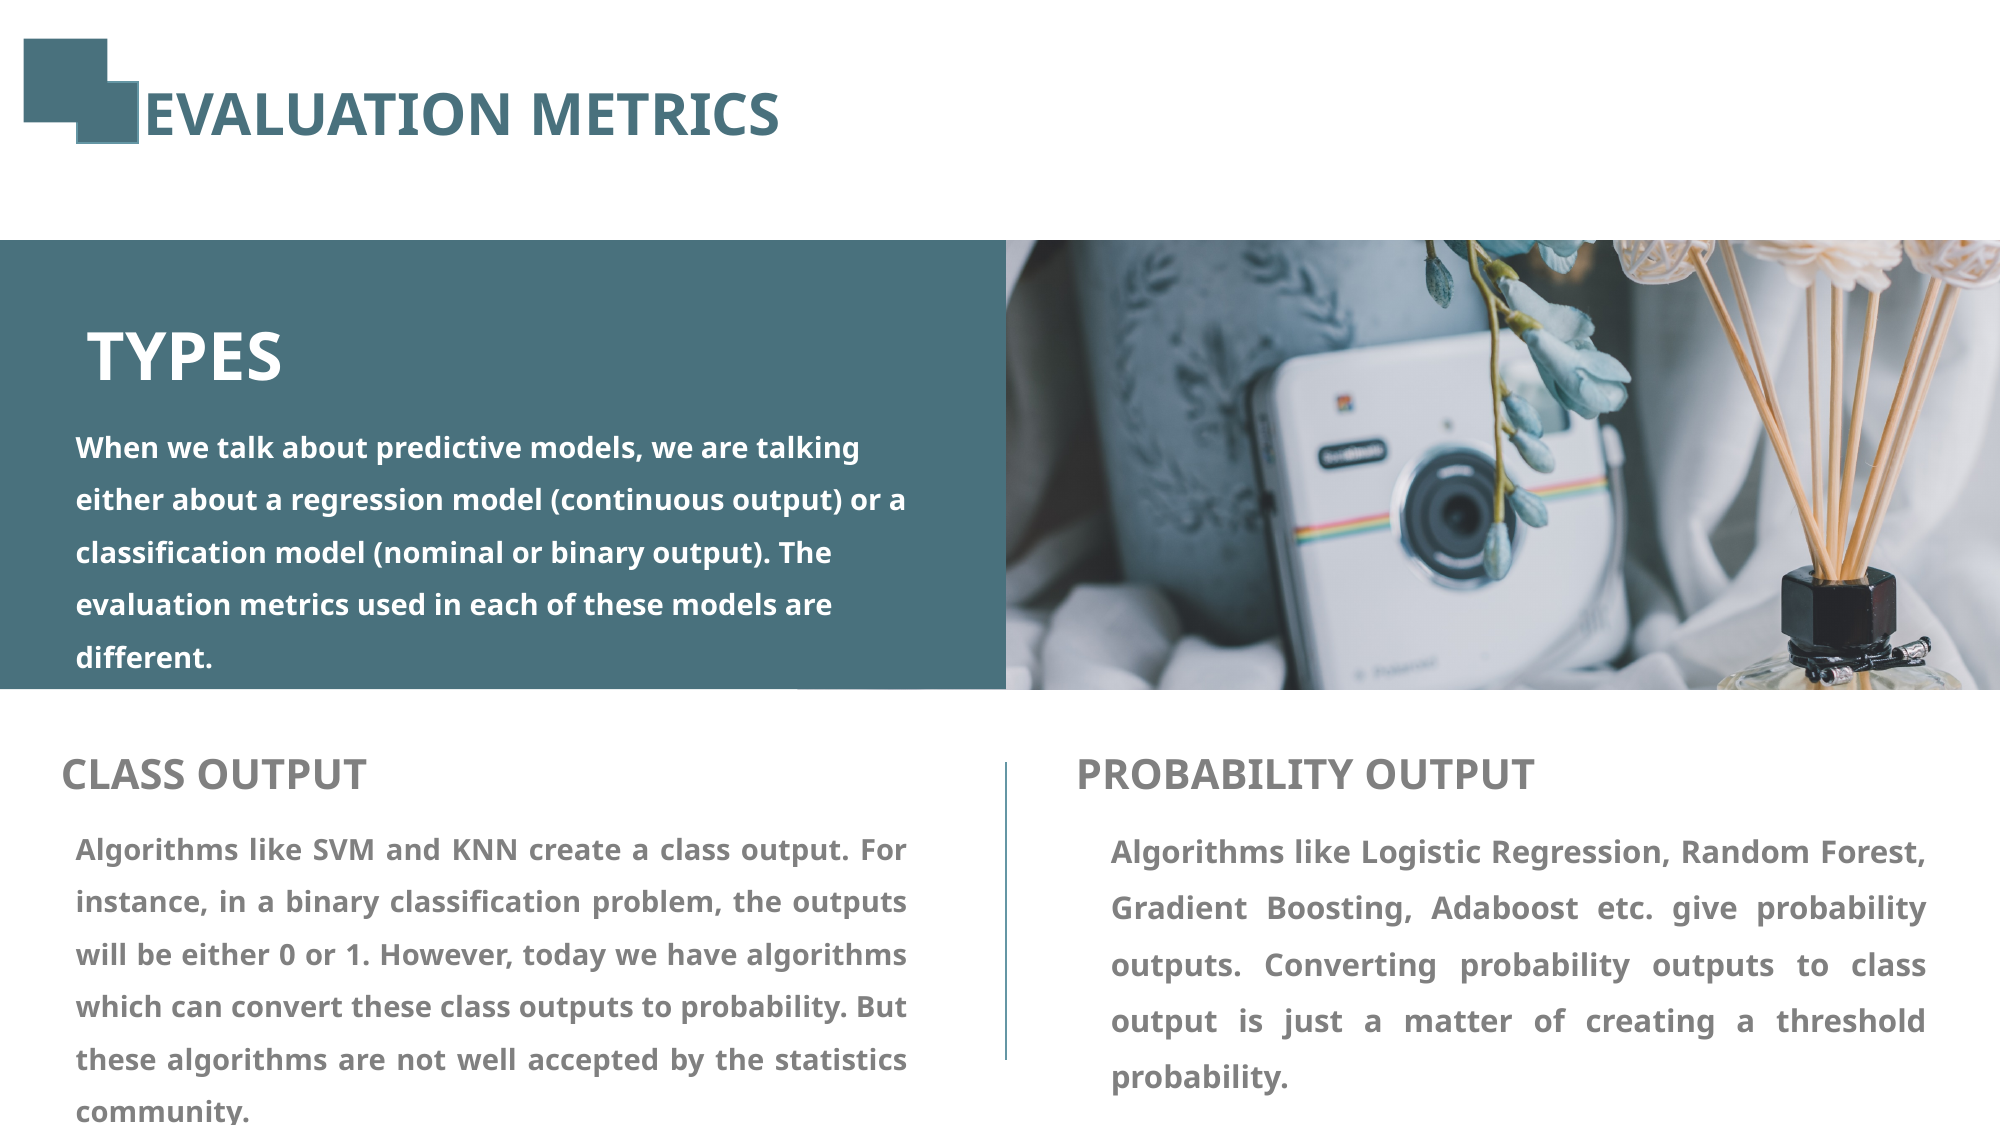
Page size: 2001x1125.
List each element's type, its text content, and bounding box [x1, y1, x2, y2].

picture [797, 240, 2000, 690]
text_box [23, 38, 138, 143]
text_box TYPES [71, 306, 299, 401]
text_box CLASS OUTPUT [46, 740, 382, 806]
text_box PROBABILITY OUTPUT [1061, 740, 1551, 806]
text_box Algorithms like Logistic Regression, Random Forest, Gradient Boosting, Adaboost etc. give probability outputs. Converting probability outputs to class output is just a matter of creating a threshold probability. [1096, 806, 1943, 1102]
text_box When we talk about predictive models, we are talking either about a regression model (continuous output) or a classification model (nominal or binary output). The evaluation metrics used in each of these models are different. [60, 404, 797, 682]
text_box EVALUATION METRICS [129, 69, 796, 155]
text_box [0, 239, 1007, 690]
text_box Algorithms like SVM and KNN create a class output. For instance, in a binary classification problem, the outputs will be either 0 or 1. However, today we have algorithms which can convert these class outputs to probability. But these algorithms are not well accepted by the statistics community. [60, 806, 924, 1125]
